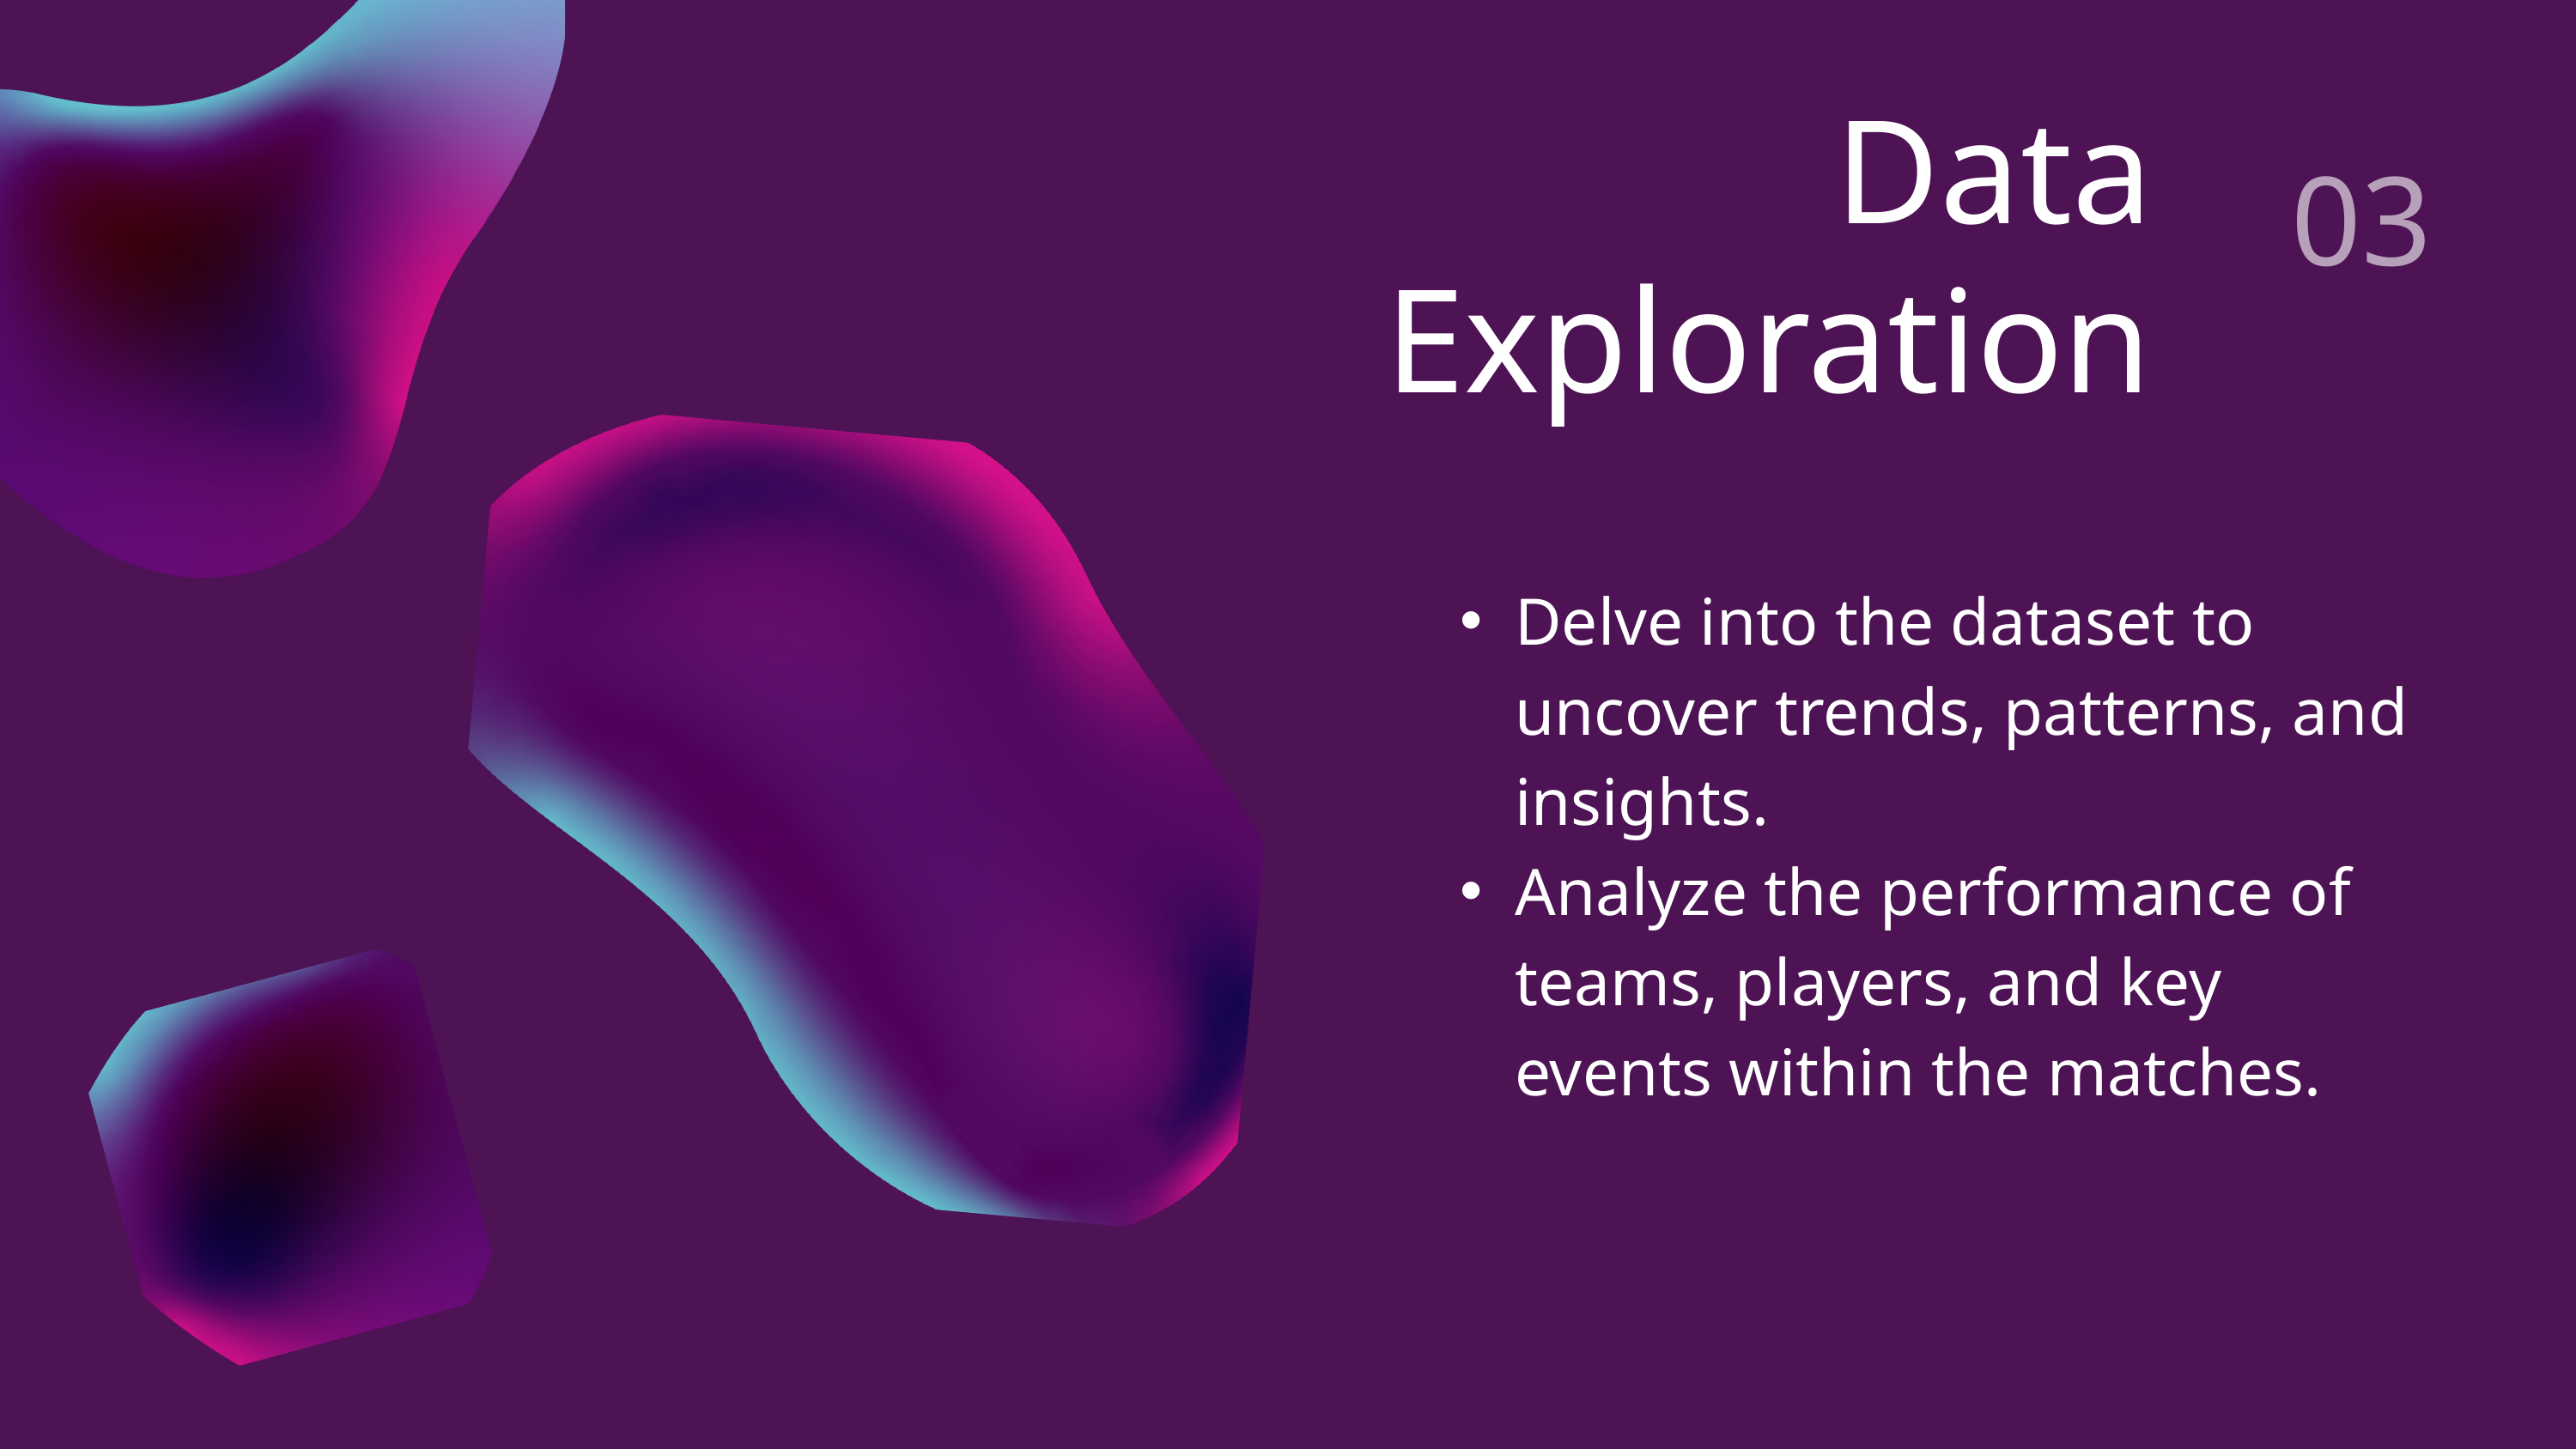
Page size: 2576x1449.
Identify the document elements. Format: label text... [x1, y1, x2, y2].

text_box [71, 940, 503, 1385]
text_box [430, 399, 1299, 1237]
text_box Data Exploration [1162, 83, 2153, 421]
text_box 03 [2223, 144, 2433, 290]
text_box [0, 0, 566, 578]
text_box Delve into the dataset to uncover trends, patterns, and insights. Analyze the performance of teams, players, and key events within the matches. [1405, 567, 2433, 1109]
